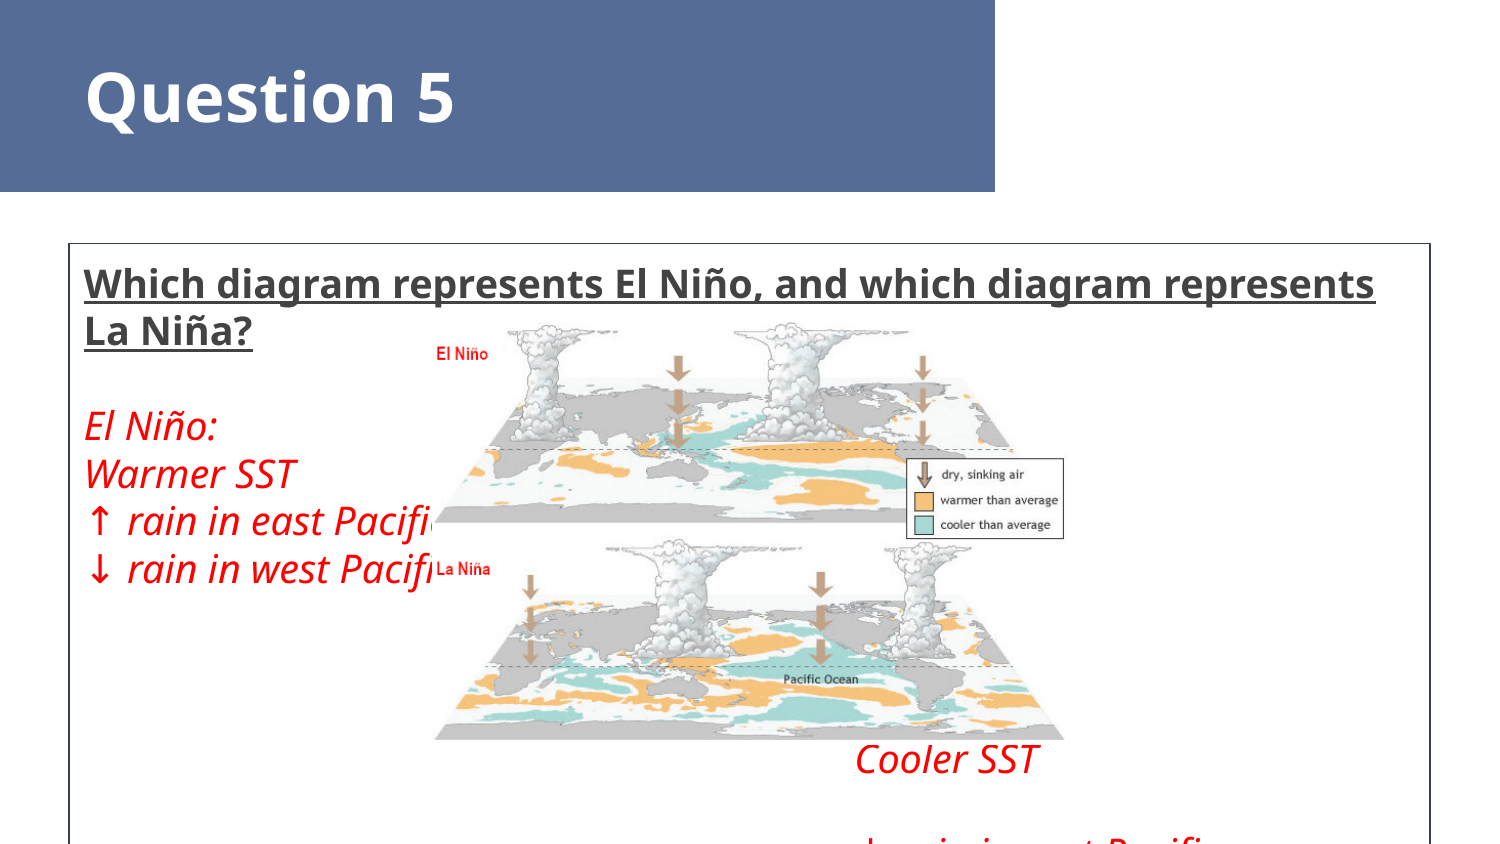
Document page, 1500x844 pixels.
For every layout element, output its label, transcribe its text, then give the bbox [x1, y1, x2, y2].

text_box [0, 0, 995, 192]
title Question 5 [69, 39, 824, 211]
picture [432, 322, 1067, 745]
text_box Which diagram represents El Niño, and which diagram represents La Niña? El Niño: Warmer SST ↑ rain in east Pacific ↓ rain in west Pacific La Nina: Cooler SST ↓ rain in east Pacific ↑ rain in west Pacific [68, 243, 1431, 844]
